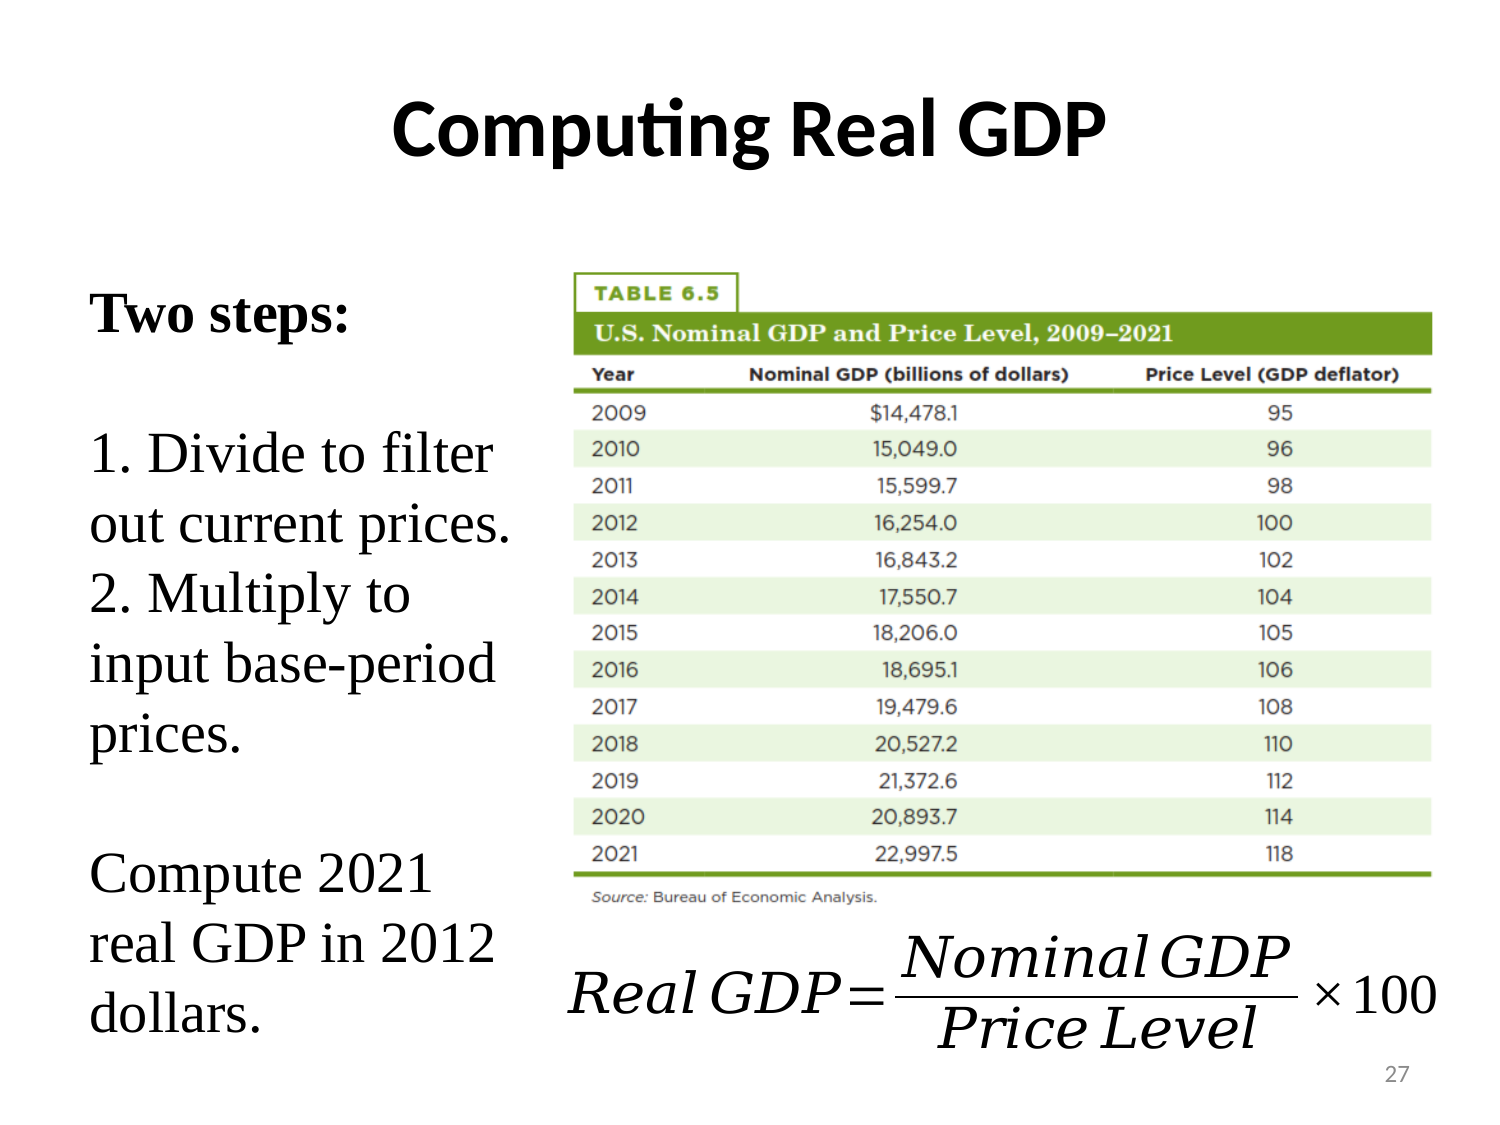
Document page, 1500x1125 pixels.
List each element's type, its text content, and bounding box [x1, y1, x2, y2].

text_box Two steps: 1. Divide to filter out current prices. 2. Multiply to input base-period prices. Compute 2021 real GDP in 2012 dollars. [75, 266, 531, 1052]
title Computing Real GDP [112, 52, 1388, 195]
picture [560, 266, 1449, 916]
slide_number 27 [1074, 1042, 1425, 1103]
